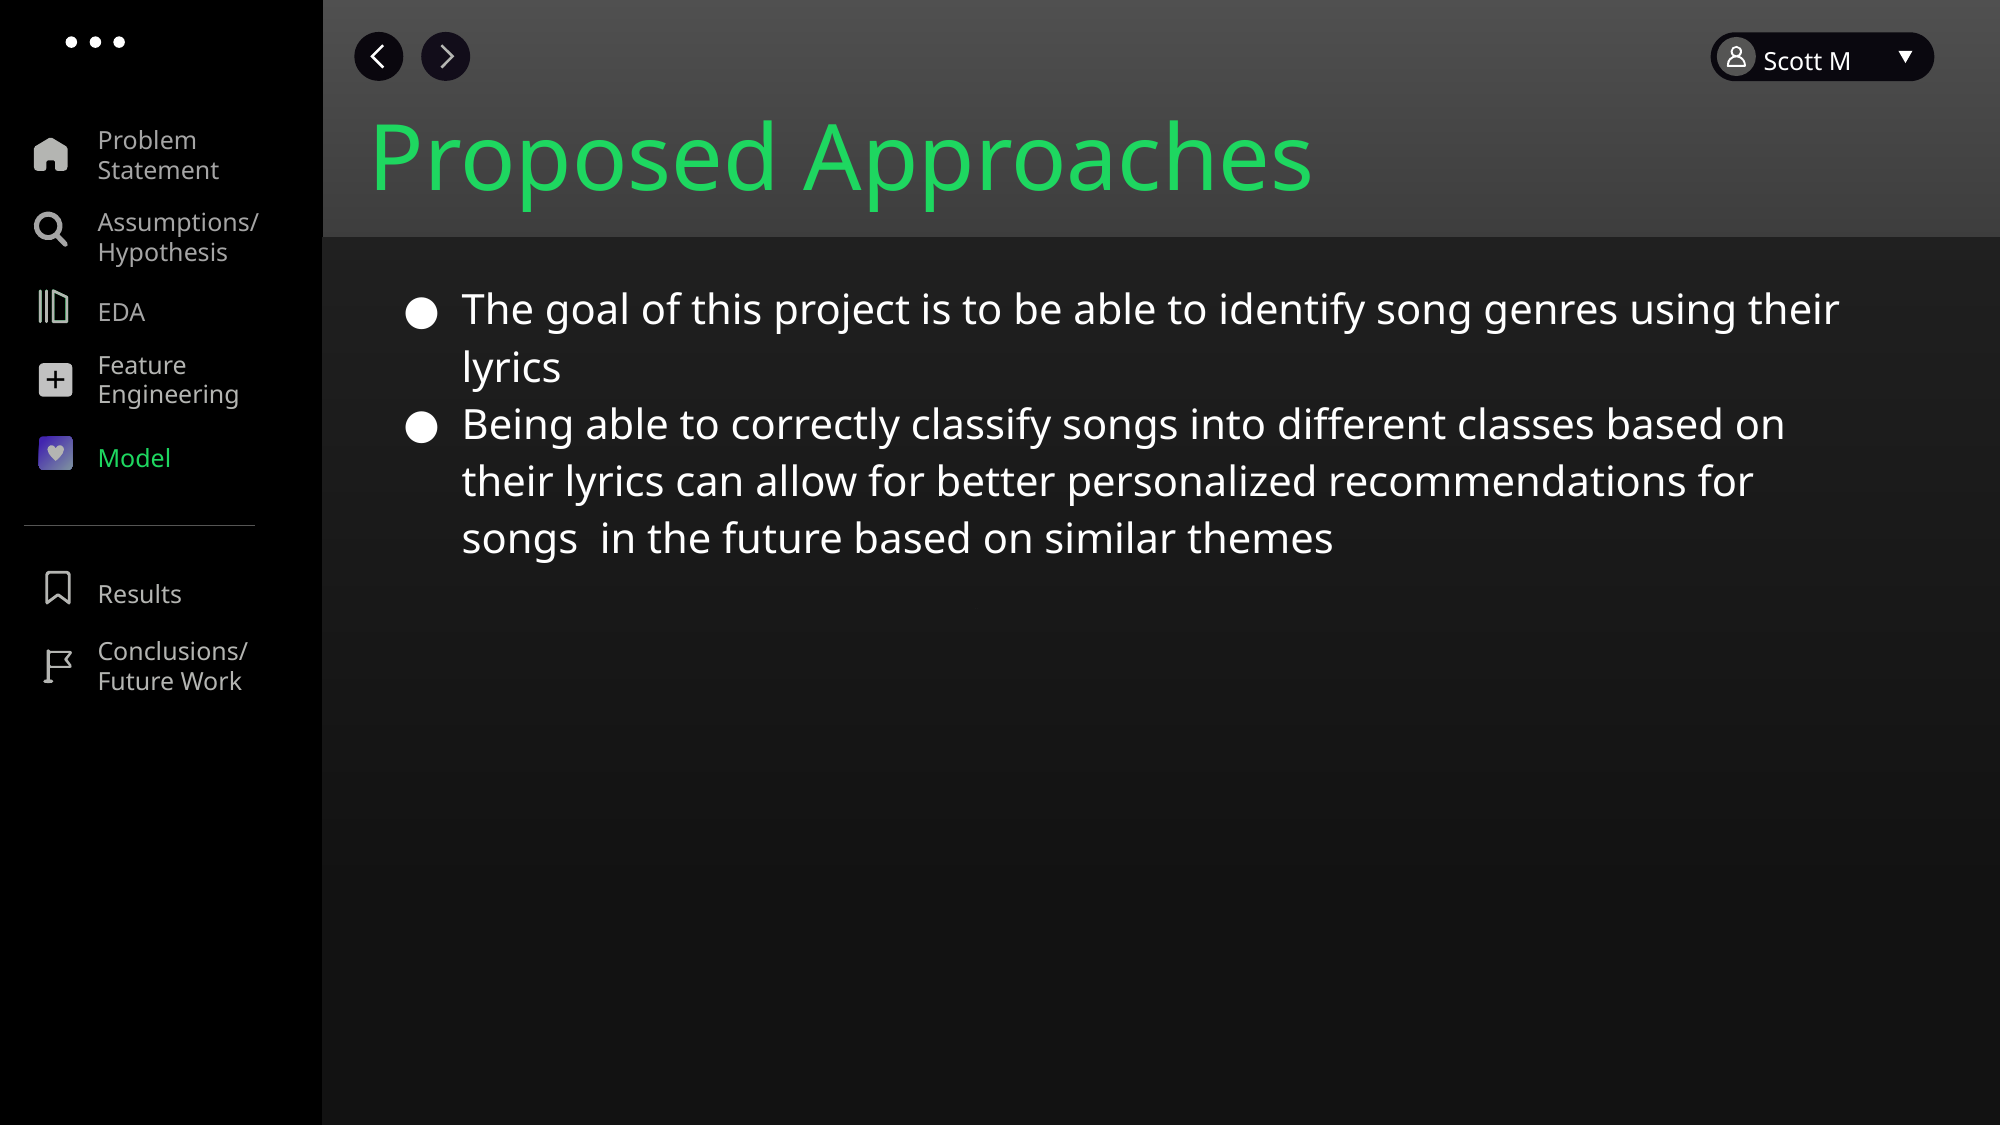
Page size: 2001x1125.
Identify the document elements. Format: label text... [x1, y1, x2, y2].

text_box [1898, 50, 1913, 64]
text_box Problem Statement [82, 116, 269, 192]
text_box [38, 289, 69, 324]
text_box EDA [82, 289, 255, 335]
text_box [1710, 32, 1935, 82]
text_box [354, 31, 404, 82]
text_box [45, 570, 71, 605]
text_box Results [82, 570, 281, 616]
text_box [1716, 36, 1756, 77]
text_box [322, 237, 2000, 1125]
text_box Conclusions/ Future Work [82, 628, 305, 704]
text_box Scott M [1748, 38, 1879, 83]
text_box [421, 31, 471, 82]
text_box Feature Engineering [82, 341, 281, 417]
text_box [33, 137, 68, 171]
text_box Assumptions/ Hypothesis [82, 199, 321, 275]
text_box [1726, 45, 1746, 67]
text_box Proposed Approaches [353, 91, 1514, 217]
text_box [43, 649, 72, 684]
text_box [0, 0, 323, 1125]
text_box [38, 436, 73, 470]
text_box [65, 36, 126, 49]
text_box The goal of this project is to be able to identify song genres using their lyrics Being able to correctly classify songs into different classes based on their lyrics can allow for better personalized recommendations for songs in the future based on similar themes [371, 260, 1878, 634]
text_box [34, 212, 67, 246]
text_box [38, 362, 73, 397]
text_box Model [82, 434, 322, 480]
